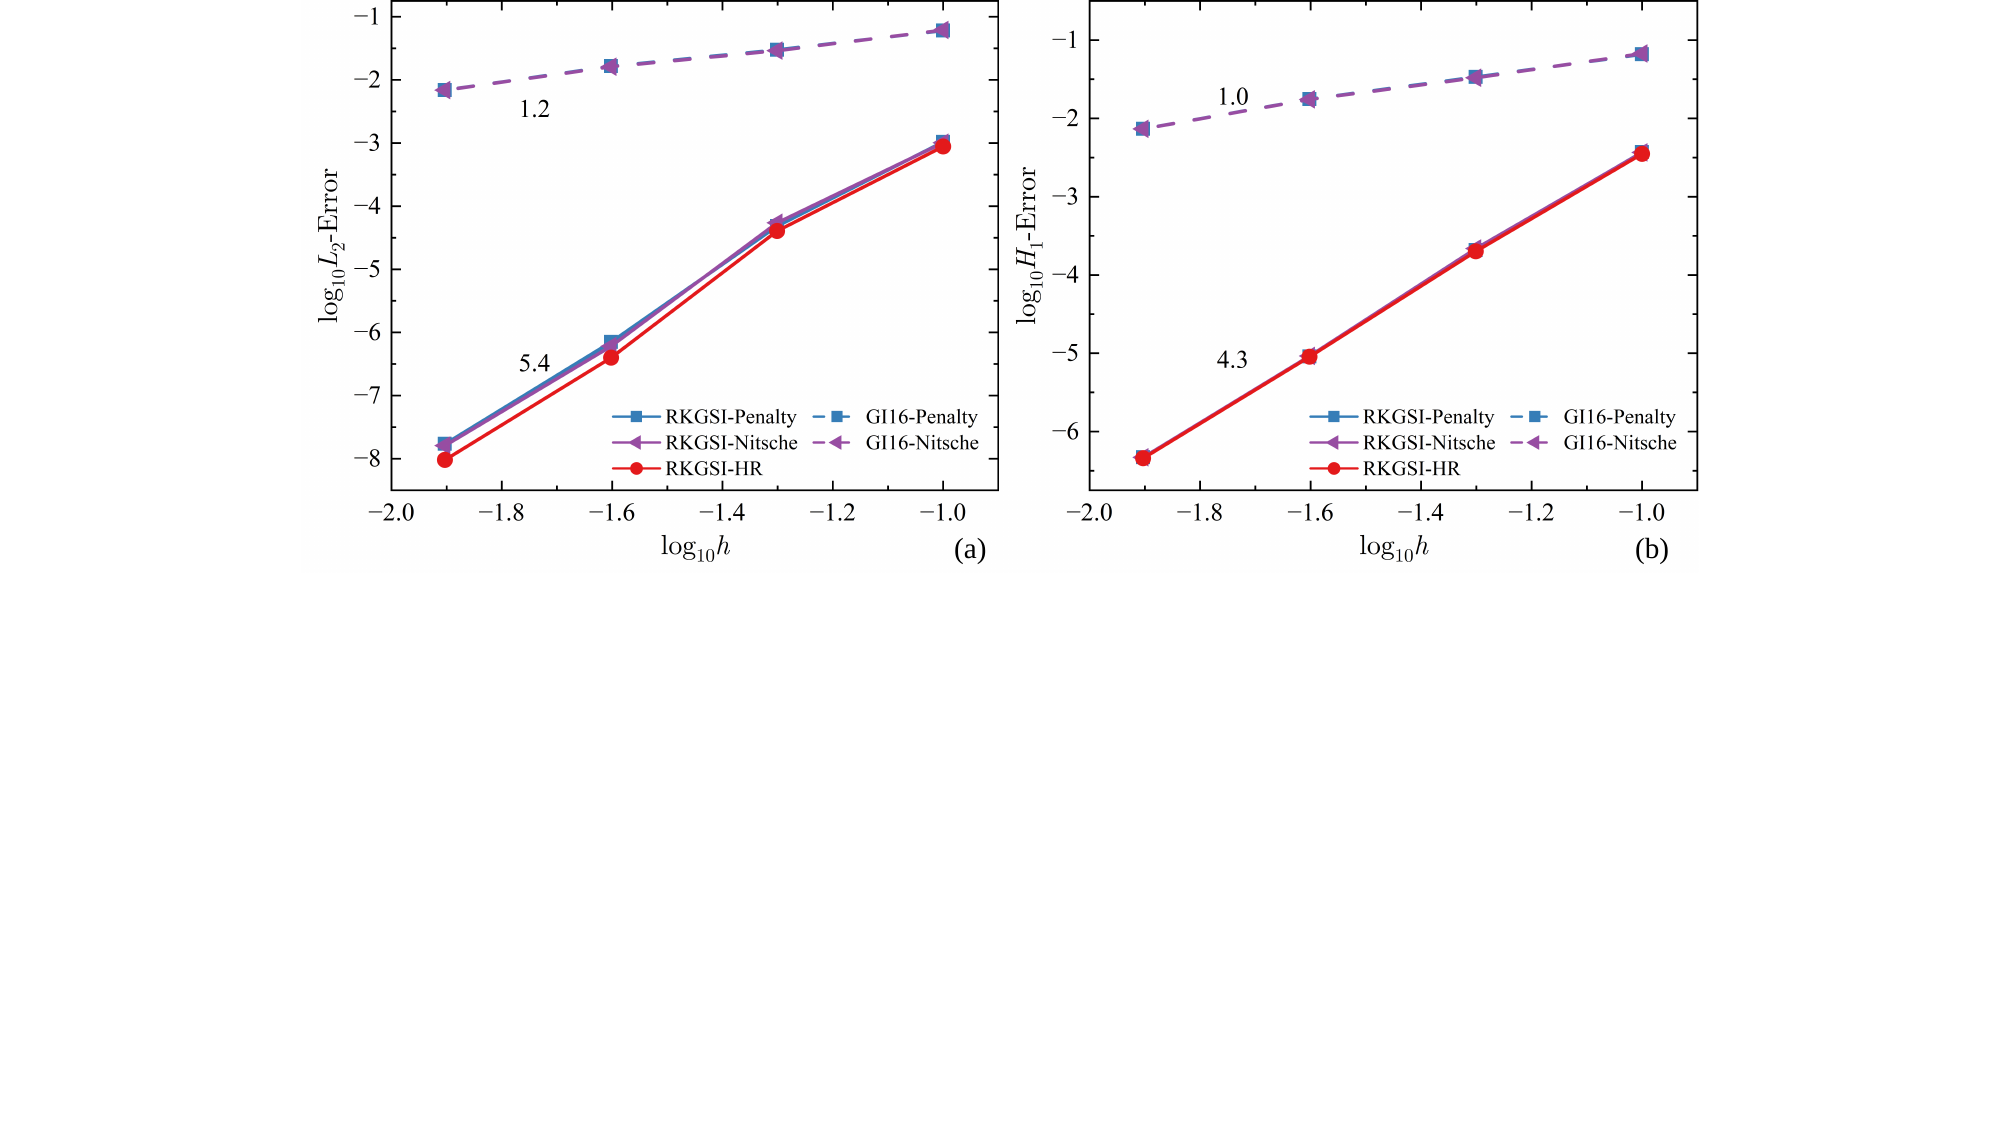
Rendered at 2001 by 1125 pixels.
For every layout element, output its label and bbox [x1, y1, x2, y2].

text_box [301, 0, 1699, 573]
